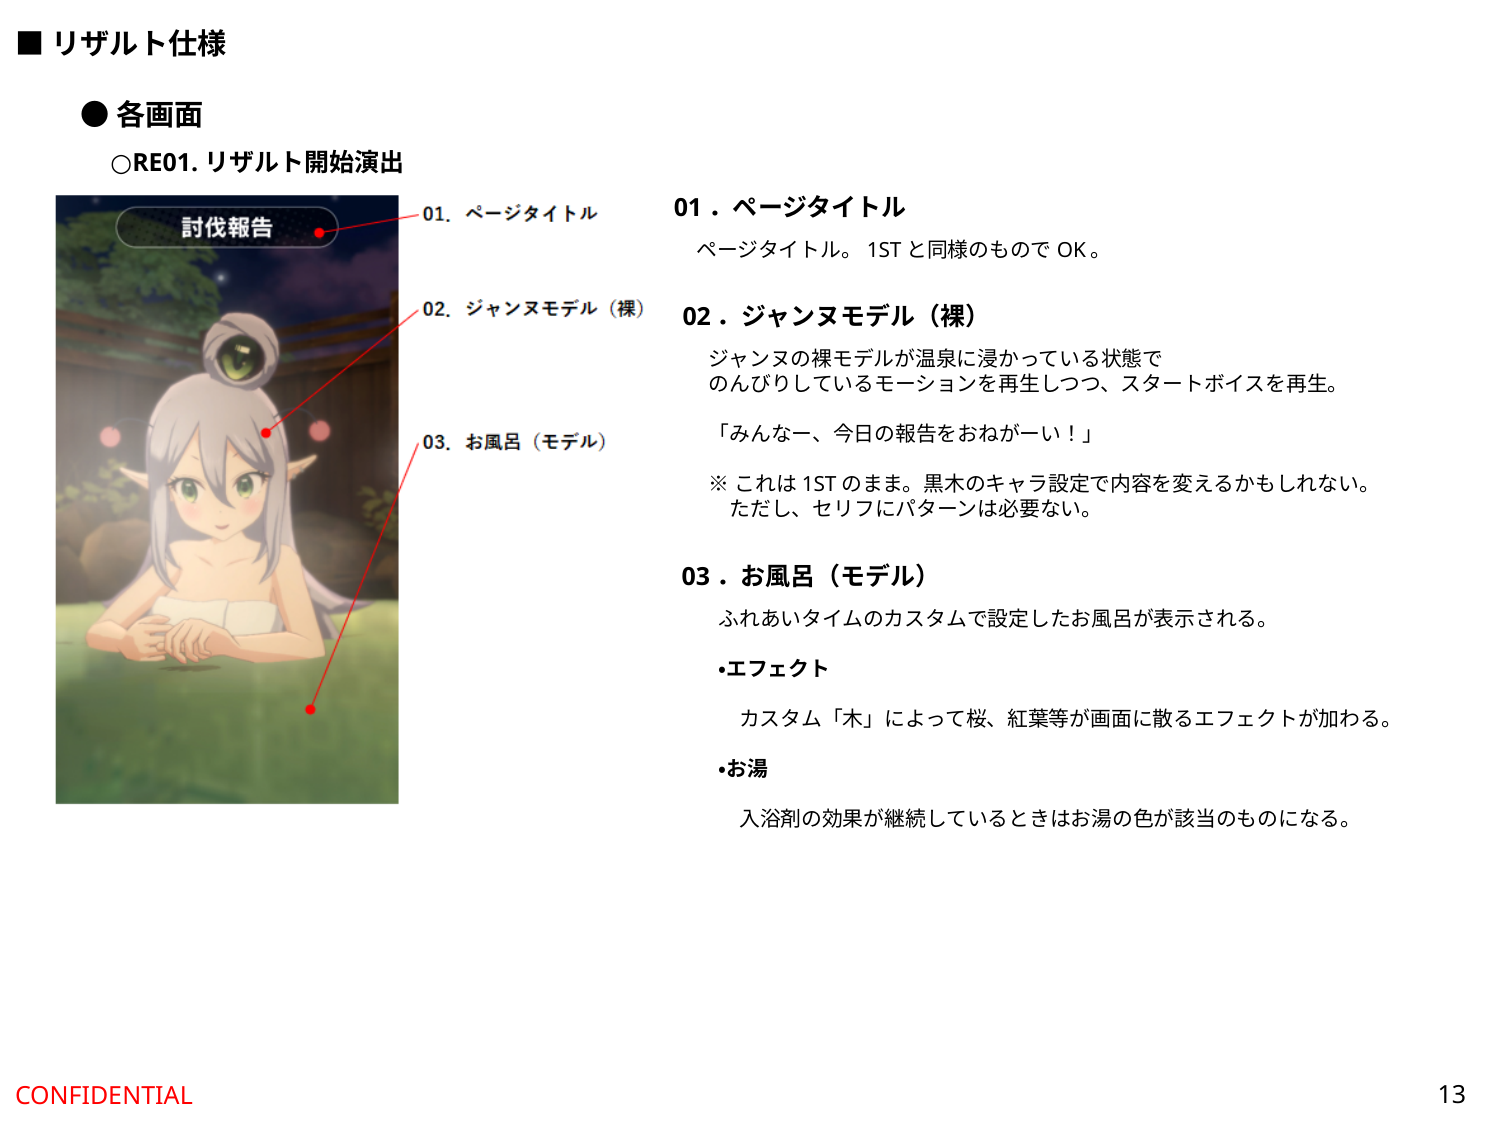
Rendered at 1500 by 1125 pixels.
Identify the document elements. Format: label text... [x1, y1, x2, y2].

text_box 01．ページタイトル [658, 184, 922, 229]
slide_number 13 [1143, 1065, 1482, 1125]
text_box ジャンヌの裸モデルが温泉に浸かっている状態で のんびりしているモーションを再生しつつ、スタートボイスを再生。 「みんなー、今日の報告をおねがーい！」 ※これは1STのまま。黒木のキャラ設定で内容を変えるかもしれない。 ただし、セリフにパターンは必要ない。 [694, 338, 1395, 528]
text_box ○RE01.リザルト開始演出 [95, 138, 420, 184]
text_box 02．ジャンヌモデル（裸） [667, 292, 1006, 338]
text_box ■リザルト仕様 [0, 17, 242, 68]
text_box ●各画面 [65, 88, 219, 139]
text_box 03．お風呂（モデル） [666, 552, 956, 598]
picture [47, 189, 659, 813]
text_box ページタイトル。1STと同様のものでOK。 [682, 229, 1127, 270]
footer CONFIDENTIAL [0, 1065, 507, 1125]
text_box ふれあいタイムのカスタムで設定したお風呂が表示される。 ・エフェクト カスタム「木」によって桜、紅葉等が画面に散るエフェクトが加わる。 ・お湯 入浴剤の効果が継続しているときはお湯の色が該当のものになる。 [703, 598, 1417, 838]
